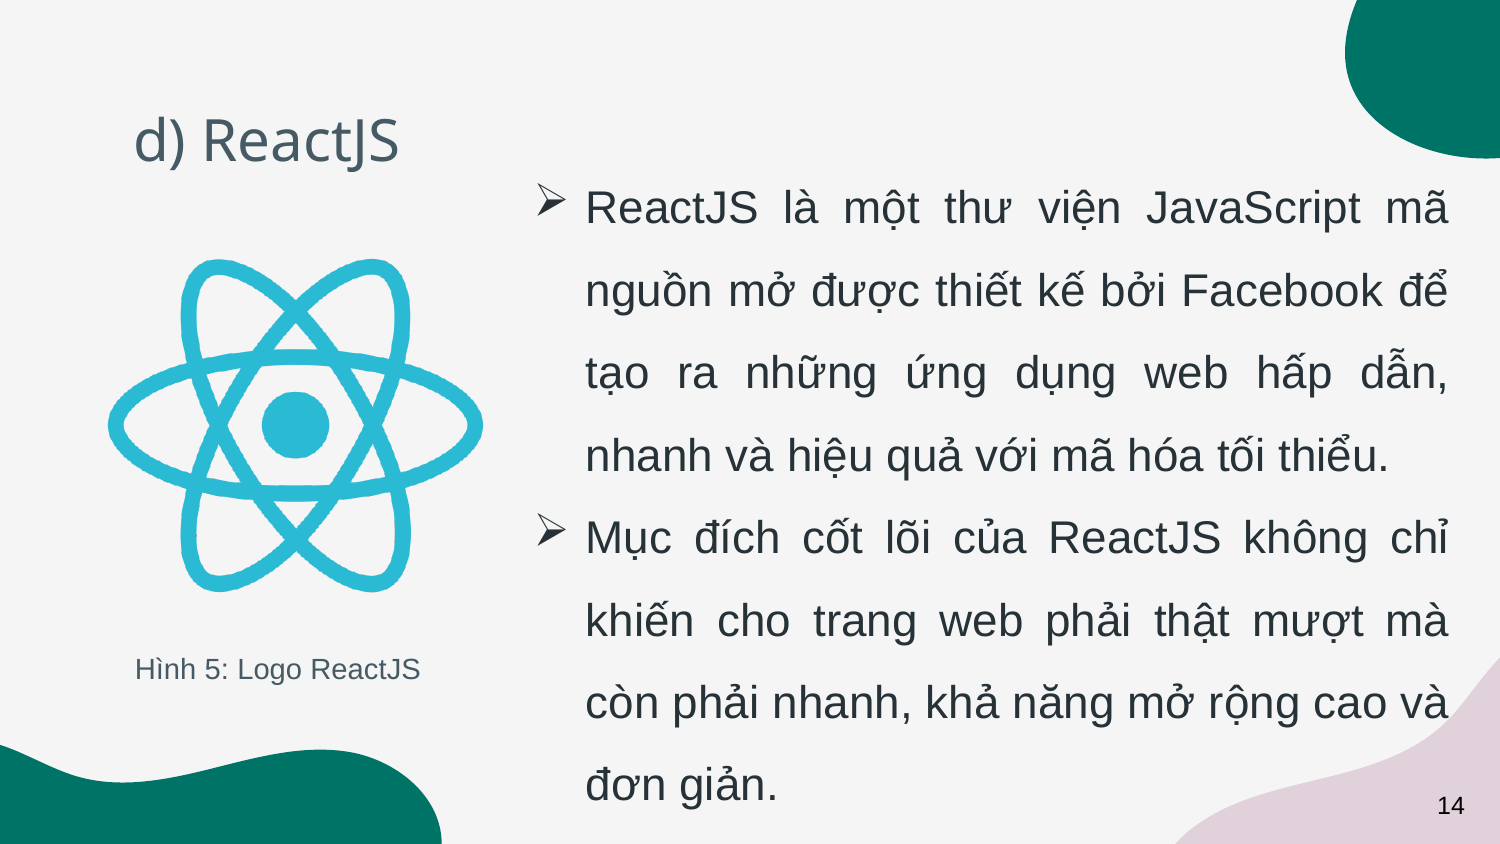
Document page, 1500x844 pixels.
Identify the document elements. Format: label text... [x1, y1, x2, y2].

text_box 14 [1422, 782, 1500, 828]
title d) ReactJS [118, 88, 1382, 183]
picture [95, 224, 496, 626]
text_box Hình 5: Logo ReactJS [94, 635, 463, 700]
list ReactJS là một thư viện JavaScript mã nguồn mở được thiết kế bởi Facebook để tạo ra những ứng dụng web hấp dẫn, nhanh và hiệu quả với mã hóa tối thiểu. Mục đích cốt lõi của ReactJS không chỉ khiến cho trang web phải thật mượt mà còn phải nhanh, khả năng mở rộng cao và đơn giản. [495, 135, 1465, 844]
